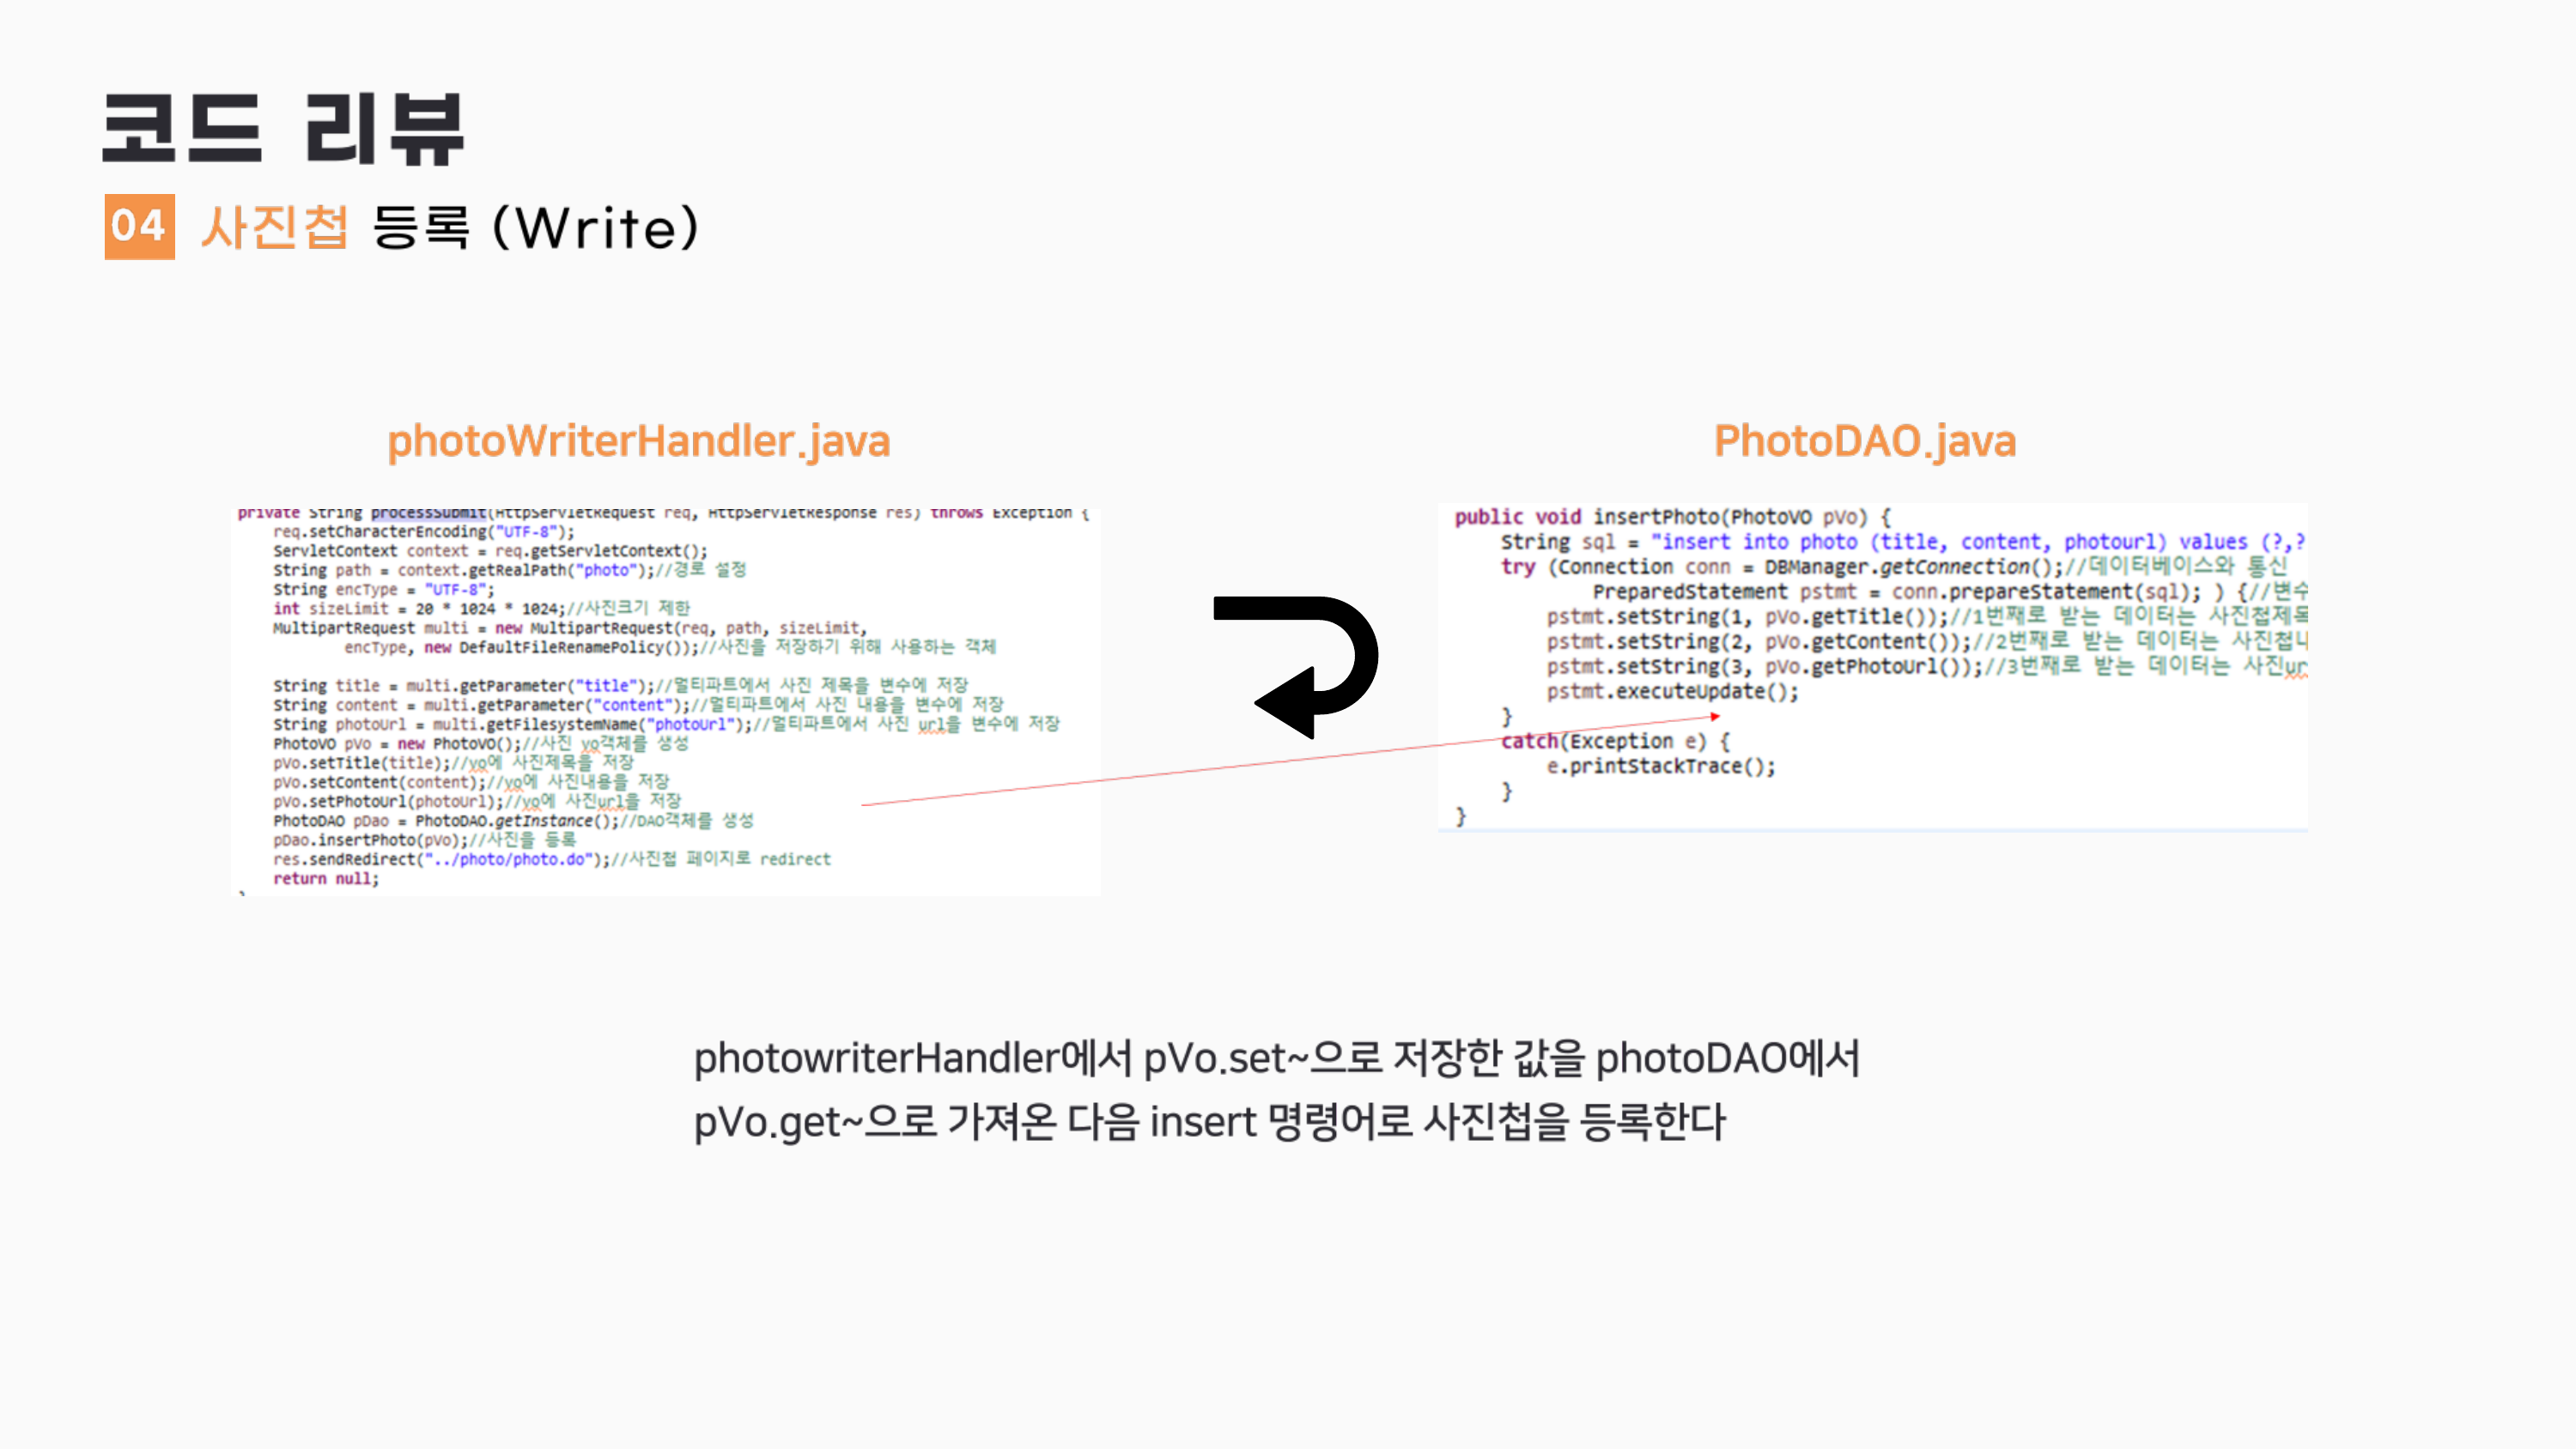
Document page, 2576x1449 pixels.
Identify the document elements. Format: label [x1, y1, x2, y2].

text_box [104, 193, 175, 260]
text_box [230, 509, 1101, 896]
picture [87, 68, 717, 273]
picture [380, 407, 908, 486]
text_box [861, 706, 1731, 806]
text_box [1437, 503, 2308, 834]
picture [1706, 407, 2034, 486]
text_box [1213, 596, 1379, 705]
picture [687, 1025, 1876, 1165]
